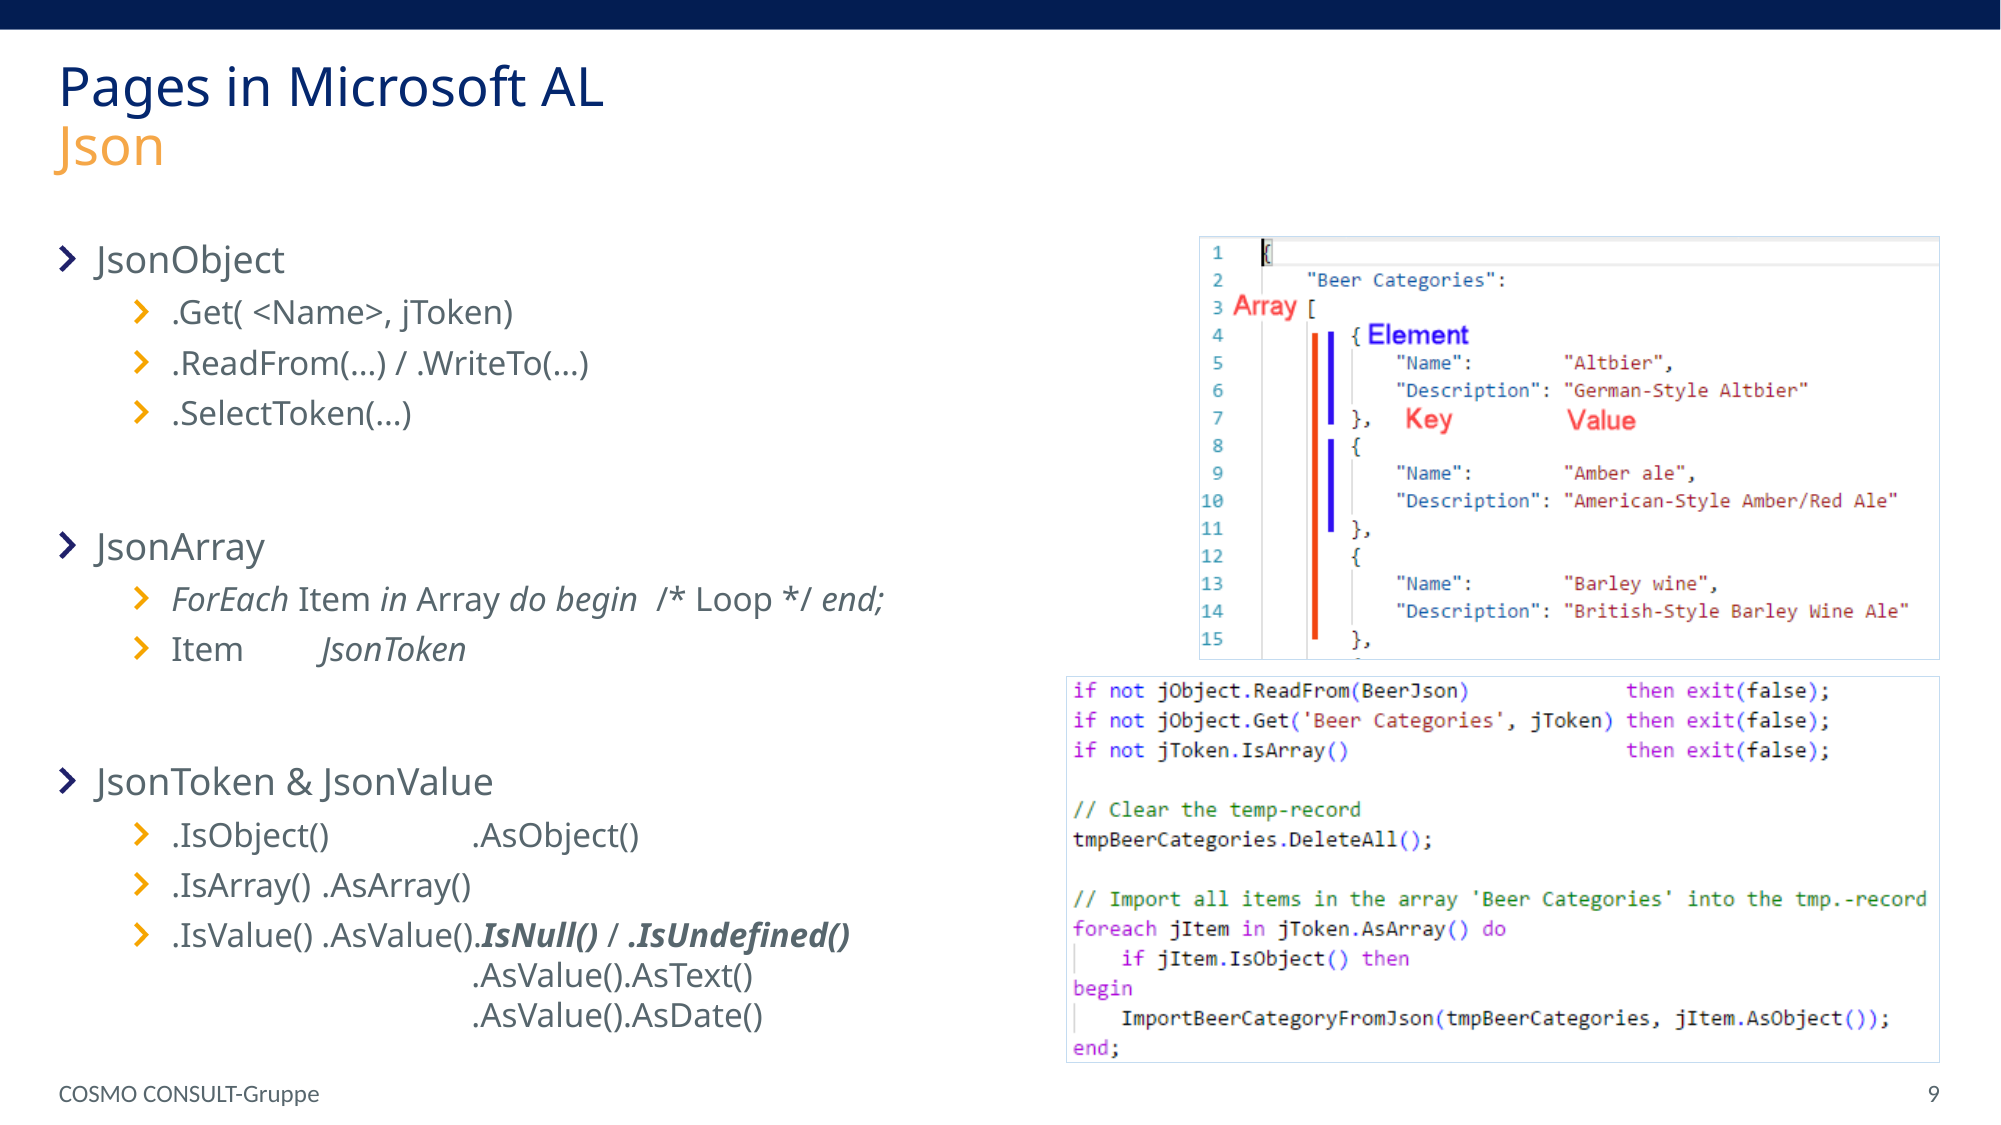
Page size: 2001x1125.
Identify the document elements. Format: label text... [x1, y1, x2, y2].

picture [134, 586, 149, 610]
slide_number 9 [1526, 1063, 1940, 1123]
picture [134, 922, 149, 947]
picture [59, 531, 76, 559]
picture [59, 767, 76, 794]
picture [1066, 676, 1940, 1063]
picture [134, 350, 149, 374]
list JsonObject .Get( <Name>, jToken) .ReadFrom(…) / .WriteTo(…) .SelectToken(…) JsonArray ForEach Item in Array do begin /* Loop */ end; Item JsonToken JsonToken & JsonValue .IsObject() .AsObject() .IsArray() .AsArray() .IsValue() .AsValue().IsNull() / .IsUndefined() .AsValue().AsText() .AsValue().AsDate() [58, 235, 1941, 1040]
picture [1199, 236, 1940, 660]
picture [134, 400, 149, 424]
picture [59, 245, 76, 272]
picture [134, 636, 149, 660]
slide_number COSMO CONSULT-Gruppe [59, 1062, 509, 1123]
title Pages in Microsoft AL Json [59, 59, 1940, 178]
picture [134, 872, 149, 896]
picture [134, 299, 149, 324]
picture [134, 822, 149, 846]
